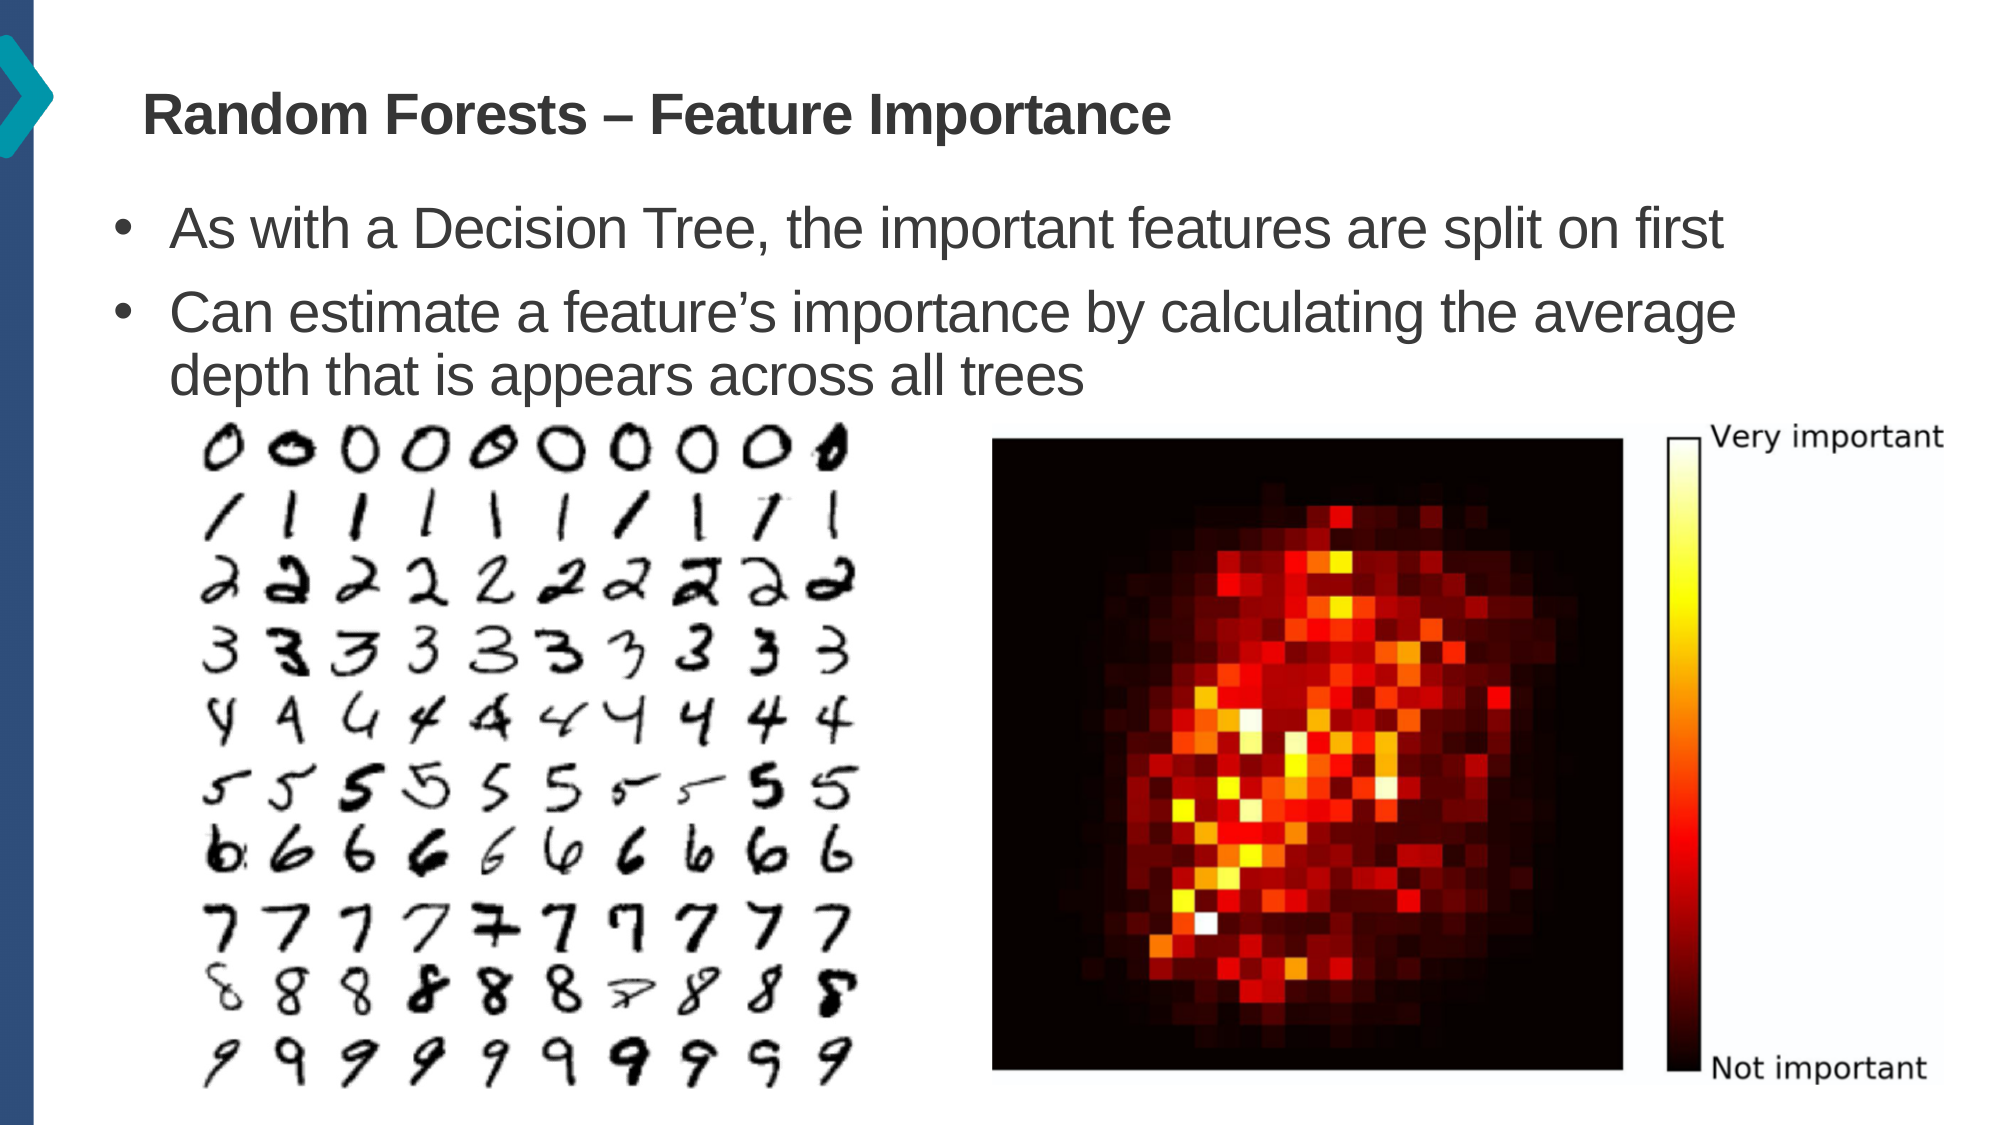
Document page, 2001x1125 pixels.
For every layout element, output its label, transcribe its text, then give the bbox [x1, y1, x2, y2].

list As with a Decision Tree, the important features are split on first Can estimate a feature’s importance by calculating the average depth that is appears across all trees [98, 190, 1876, 809]
text_box [53, 1001, 1973, 1117]
picture [0, 0, 2000, 1125]
title Random Forests – Feature Importance [127, 74, 1876, 158]
